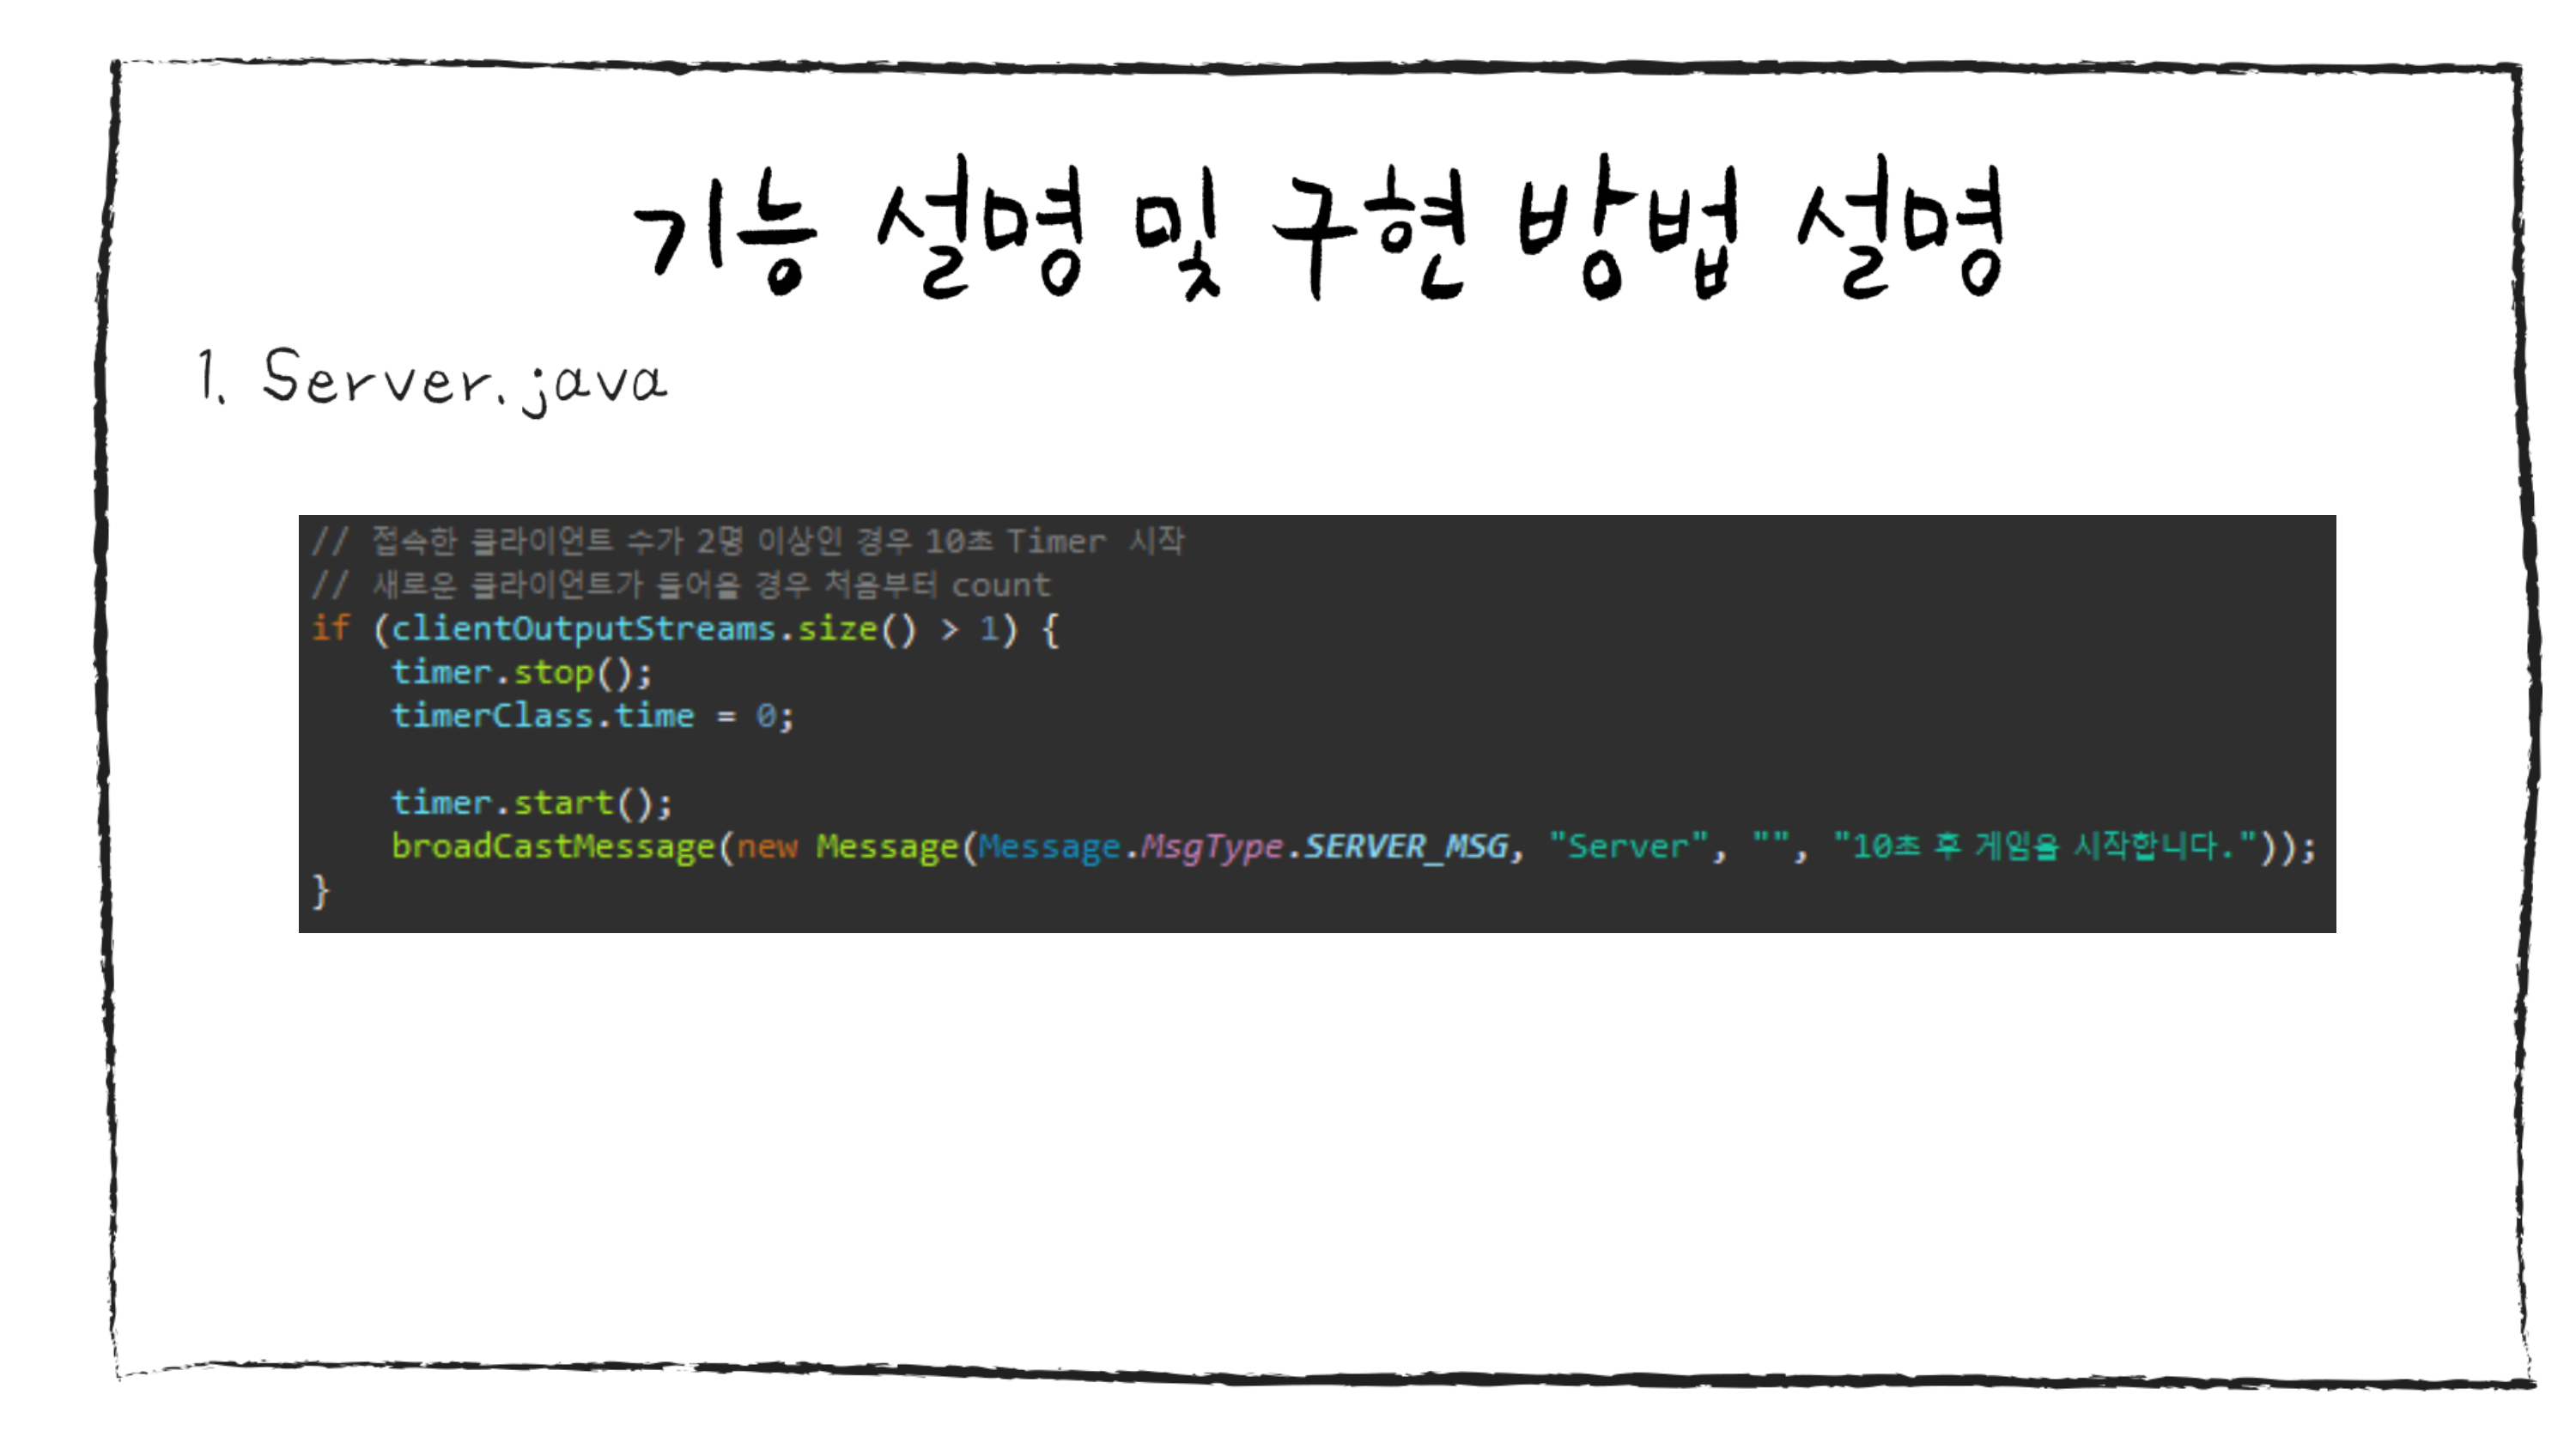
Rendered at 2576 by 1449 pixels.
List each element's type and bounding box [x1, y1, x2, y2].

picture [127, 106, 2076, 474]
text_box [298, 515, 2336, 933]
text_box [92, 56, 2543, 1392]
